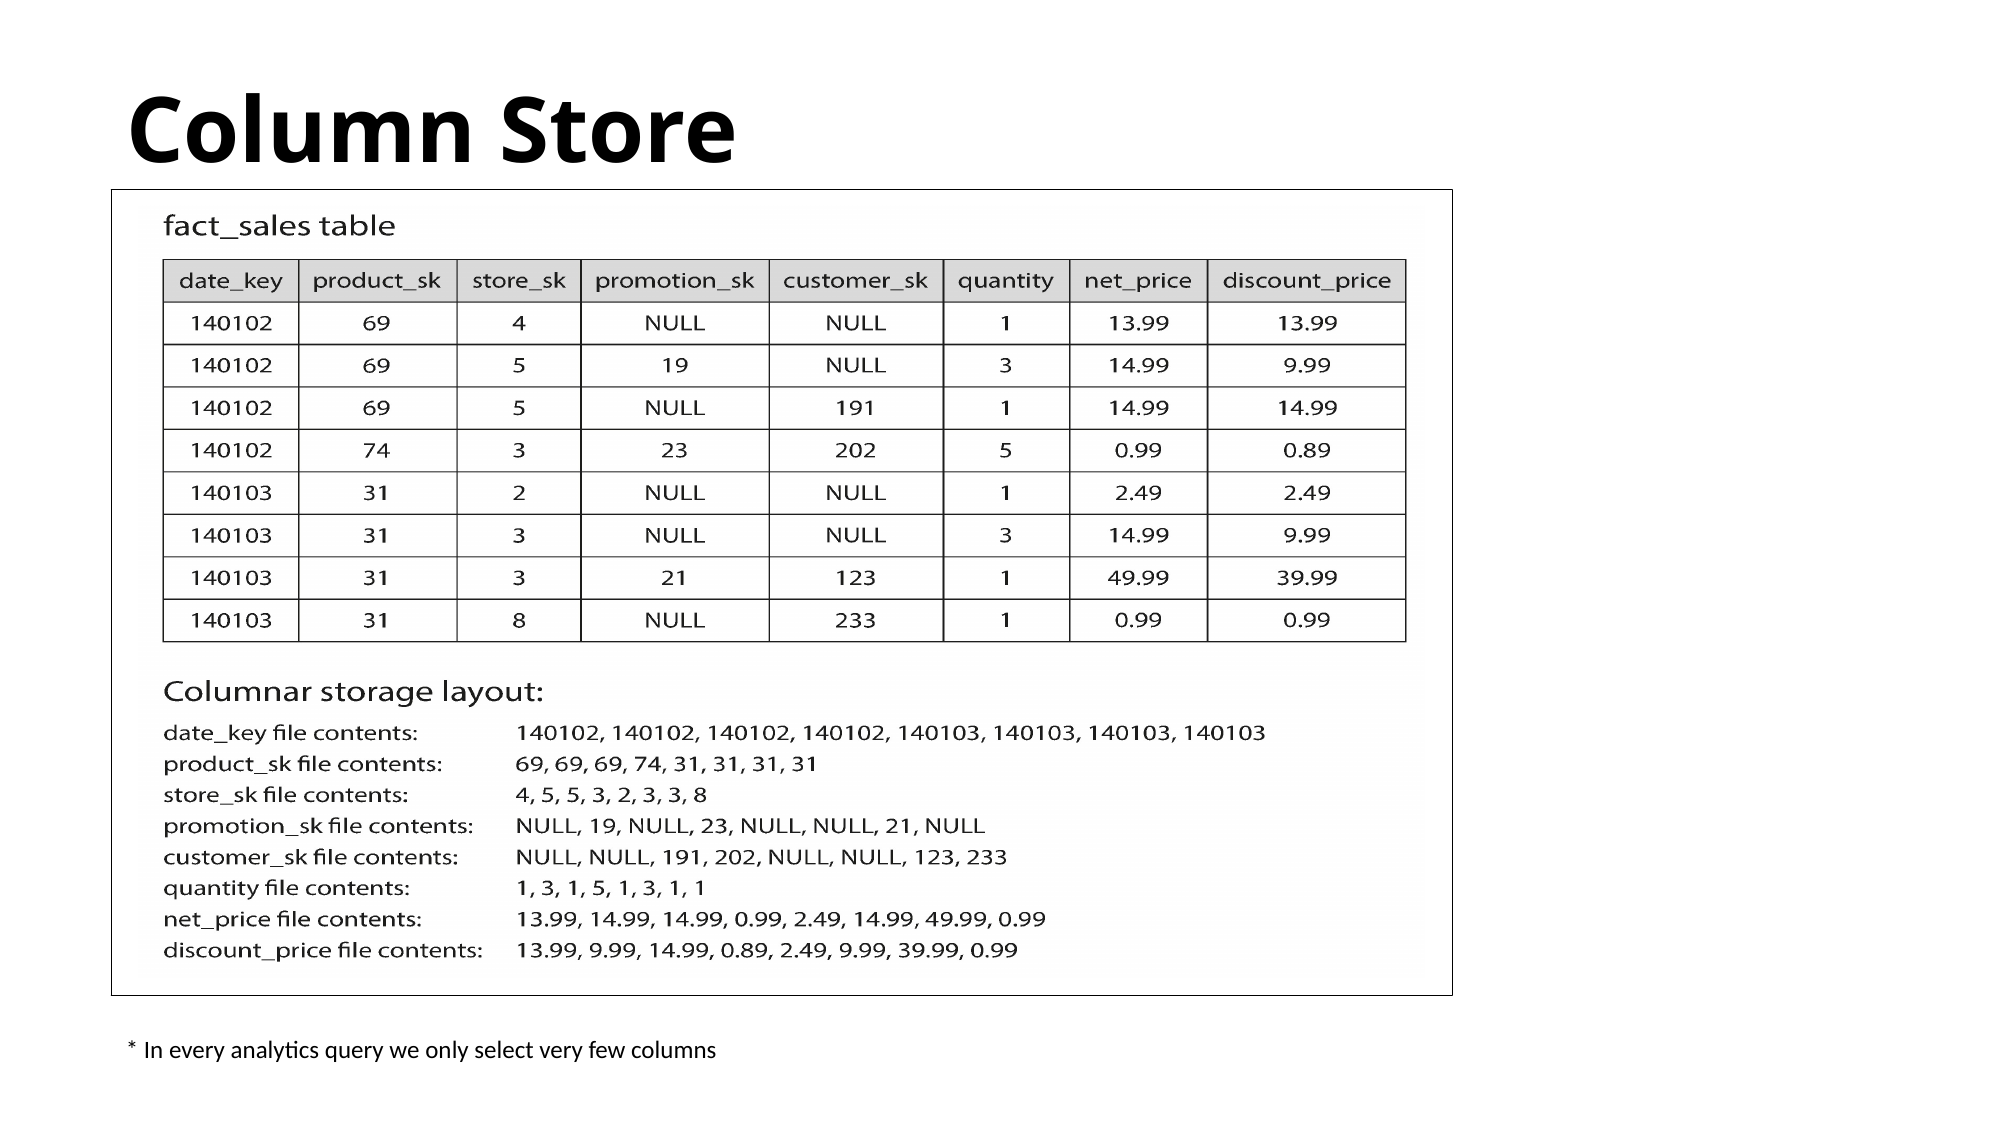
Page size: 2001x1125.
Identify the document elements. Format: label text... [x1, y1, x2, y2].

title Column Store [111, 76, 1505, 190]
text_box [110, 189, 1453, 996]
text_box * In every analytics query we only select very few columns [111, 1025, 1241, 1071]
